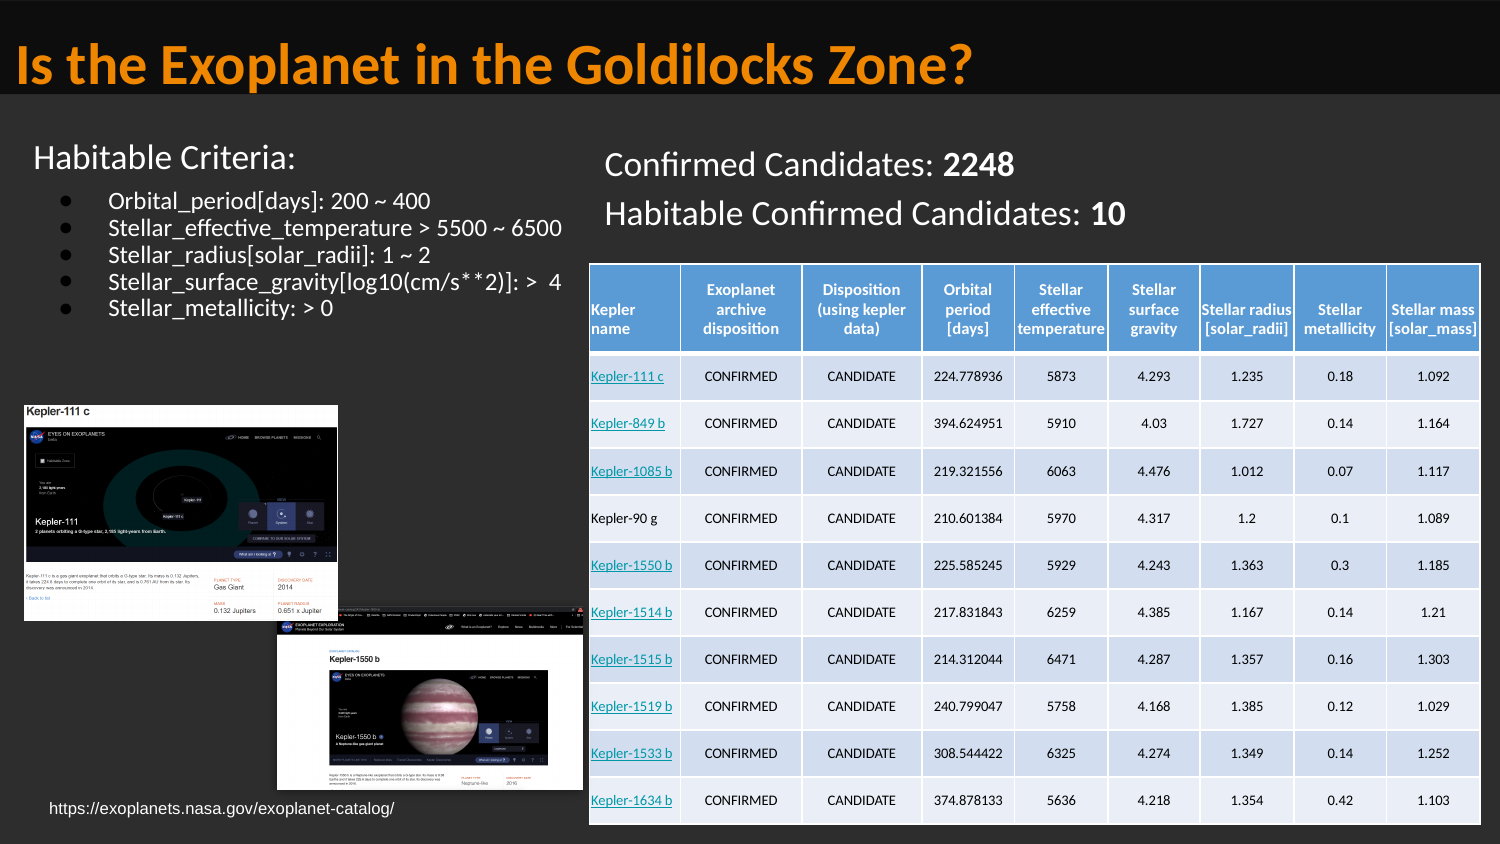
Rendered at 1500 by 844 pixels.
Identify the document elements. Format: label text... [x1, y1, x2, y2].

table_cell 5636 [1015, 778, 1107, 823]
table_cell 0.14 [1295, 590, 1386, 635]
text_box Is the Exoplanet in the Goldilocks Zone? [0, 0, 1500, 95]
table_cell 1.21 [1387, 590, 1479, 635]
table_cell 0.3 [1295, 543, 1386, 588]
table_cell 6325 [1015, 731, 1107, 776]
table_cell 0.1 [1295, 496, 1386, 541]
table_header Stellar effective temperature [1015, 265, 1107, 351]
table_header Exoplanet archive disposition [681, 265, 801, 351]
table_cell 1.357 [1201, 637, 1293, 682]
table_cell 1.117 [1387, 449, 1479, 494]
table_cell CONFIRMED [681, 356, 801, 400]
table_cell 1.029 [1387, 684, 1479, 729]
table_header Stellar mass [solar_mass] [1387, 265, 1479, 351]
table_cell 0.07 [1295, 449, 1386, 494]
table_cell 1.167 [1201, 590, 1293, 635]
table_header Disposition (using kepler data) [803, 265, 921, 351]
table_cell 1.2 [1201, 496, 1293, 541]
table_cell Kepler-1519 b [590, 684, 680, 729]
table_cell CONFIRMED [681, 496, 801, 541]
table_cell 5970 [1015, 496, 1107, 541]
table_cell 5929 [1015, 543, 1107, 588]
table_cell 1.103 [1387, 778, 1479, 823]
table_cell Kepler-1533 b [590, 731, 680, 776]
table_cell CANDIDATE [803, 637, 921, 682]
table_header Stellar metallicity [1295, 265, 1386, 351]
table_cell 308.544422 [923, 731, 1014, 776]
table_cell 5758 [1015, 684, 1107, 729]
table_cell CANDIDATE [803, 402, 921, 447]
table_cell 219.321556 [923, 449, 1014, 494]
table_cell 0.14 [1295, 731, 1386, 776]
table_cell 1.385 [1201, 684, 1293, 729]
table_cell 6471 [1015, 637, 1107, 682]
picture [24, 405, 584, 790]
table_cell CONFIRMED [681, 731, 801, 776]
table_cell 1.235 [1201, 356, 1293, 400]
table_cell 4.218 [1109, 778, 1199, 823]
table_cell Kepler-111 c [590, 356, 680, 400]
table_cell 1.089 [1387, 496, 1479, 541]
table_cell 0.18 [1295, 356, 1386, 400]
table_cell CANDIDATE [803, 496, 921, 541]
list Confirmed Candidates: 2248 Habitable Confirmed Candidates: 10 [589, 130, 1316, 255]
table_cell CANDIDATE [803, 731, 921, 776]
table_cell CONFIRMED [681, 402, 801, 447]
table_cell 214.312044 [923, 637, 1014, 682]
table_cell 1.354 [1201, 778, 1293, 823]
table_cell 240.799047 [923, 684, 1014, 729]
table_cell 0.14 [1295, 402, 1386, 447]
table_cell 225.585245 [923, 543, 1014, 588]
table_cell 224.778936 [923, 356, 1014, 400]
table_cell 1.363 [1201, 543, 1293, 588]
table_cell 1.303 [1387, 637, 1479, 682]
table_cell Kepler-849 b [590, 402, 680, 447]
table_cell CANDIDATE [803, 778, 921, 823]
table_cell 1.012 [1201, 449, 1293, 494]
table_cell 1.185 [1387, 543, 1479, 588]
table_cell CANDIDATE [803, 684, 921, 729]
table_cell 0.16 [1295, 637, 1386, 682]
table_cell 1.349 [1201, 731, 1293, 776]
table_cell 1.252 [1387, 731, 1479, 776]
table_cell CANDIDATE [803, 356, 921, 400]
table_cell 5910 [1015, 402, 1107, 447]
table_cell CONFIRMED [681, 637, 801, 682]
table_header Orbital period [days] [923, 265, 1014, 351]
table_cell 6259 [1015, 590, 1107, 635]
table_cell Kepler-90 g [590, 496, 680, 541]
table_cell Kepler-1634 b [590, 778, 680, 823]
table_cell CONFIRMED [681, 778, 801, 823]
table_cell Kepler-1514 b [590, 590, 680, 635]
table_cell CANDIDATE [803, 543, 921, 588]
table_cell 210.601384 [923, 496, 1014, 541]
table_header Stellar radius [solar_radii] [1201, 265, 1293, 351]
table_cell 1.092 [1387, 356, 1479, 400]
table_cell CONFIRMED [681, 543, 801, 588]
table_header Kepler name [607, 265, 680, 351]
table_cell CONFIRMED [681, 449, 801, 494]
table_cell 6063 [1015, 449, 1107, 494]
table_cell CANDIDATE [803, 590, 921, 635]
table_cell 374.878133 [923, 778, 1014, 823]
table_cell 4.03 [1109, 402, 1199, 447]
table_cell 0.42 [1295, 778, 1386, 823]
table_cell 4.274 [1109, 731, 1199, 776]
table_cell CONFIRMED [681, 590, 801, 635]
table_cell Kepler-1550 b [590, 543, 680, 588]
table_cell 394.624951 [923, 402, 1014, 447]
table_cell 217.831843 [923, 590, 1014, 635]
table_cell 4.317 [1109, 496, 1199, 541]
table_cell 4.168 [1109, 684, 1199, 729]
table_cell CANDIDATE [803, 449, 921, 494]
table_cell 4.293 [1109, 356, 1199, 400]
list Habitable Criteria: Orbital_period[days]: 200 ~ 400 Stellar_effective_temperature > 5500 ~ 6500 Stellar_radius[solar_radii]: 1 ~ 2 Stellar_surface_gravity[log10(cm/s**2)]: > 4 Stellar_metallicity: > 0 [18, 124, 607, 381]
table_cell CONFIRMED [681, 684, 801, 729]
table_cell 4.476 [1109, 449, 1199, 494]
table_cell 4.287 [1109, 637, 1199, 682]
table_cell 5873 [1015, 356, 1107, 400]
table_cell 4.243 [1109, 543, 1199, 588]
table_cell 1.727 [1201, 402, 1293, 447]
table_cell 1.164 [1387, 402, 1479, 447]
table_cell 0.12 [1295, 684, 1386, 729]
table_header Stellar surface gravity [1109, 265, 1199, 351]
table_cell Kepler-1515 b [590, 637, 680, 682]
text_box https://exoplanets.nasa.gov/exoplanet-catalog/ [34, 783, 446, 825]
table_cell 4.385 [1109, 590, 1199, 635]
table_cell Kepler-1085 b [590, 449, 680, 494]
